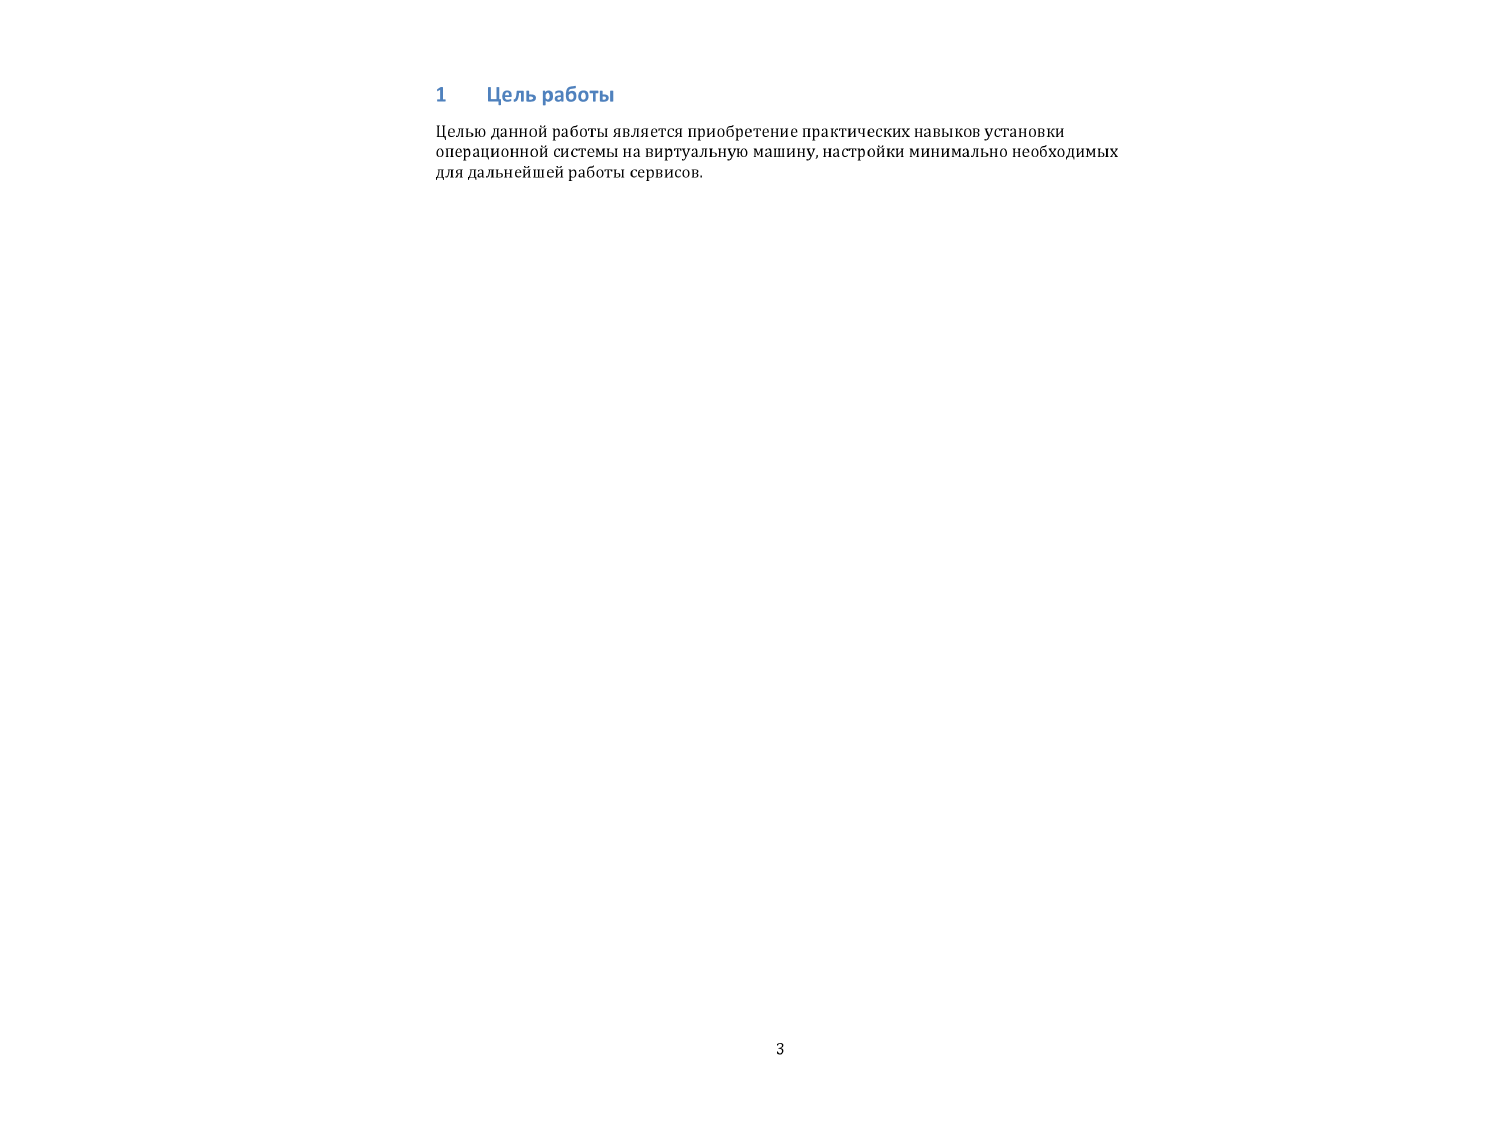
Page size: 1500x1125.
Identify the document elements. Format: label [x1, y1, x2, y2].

picture [313, 0, 1187, 1125]
